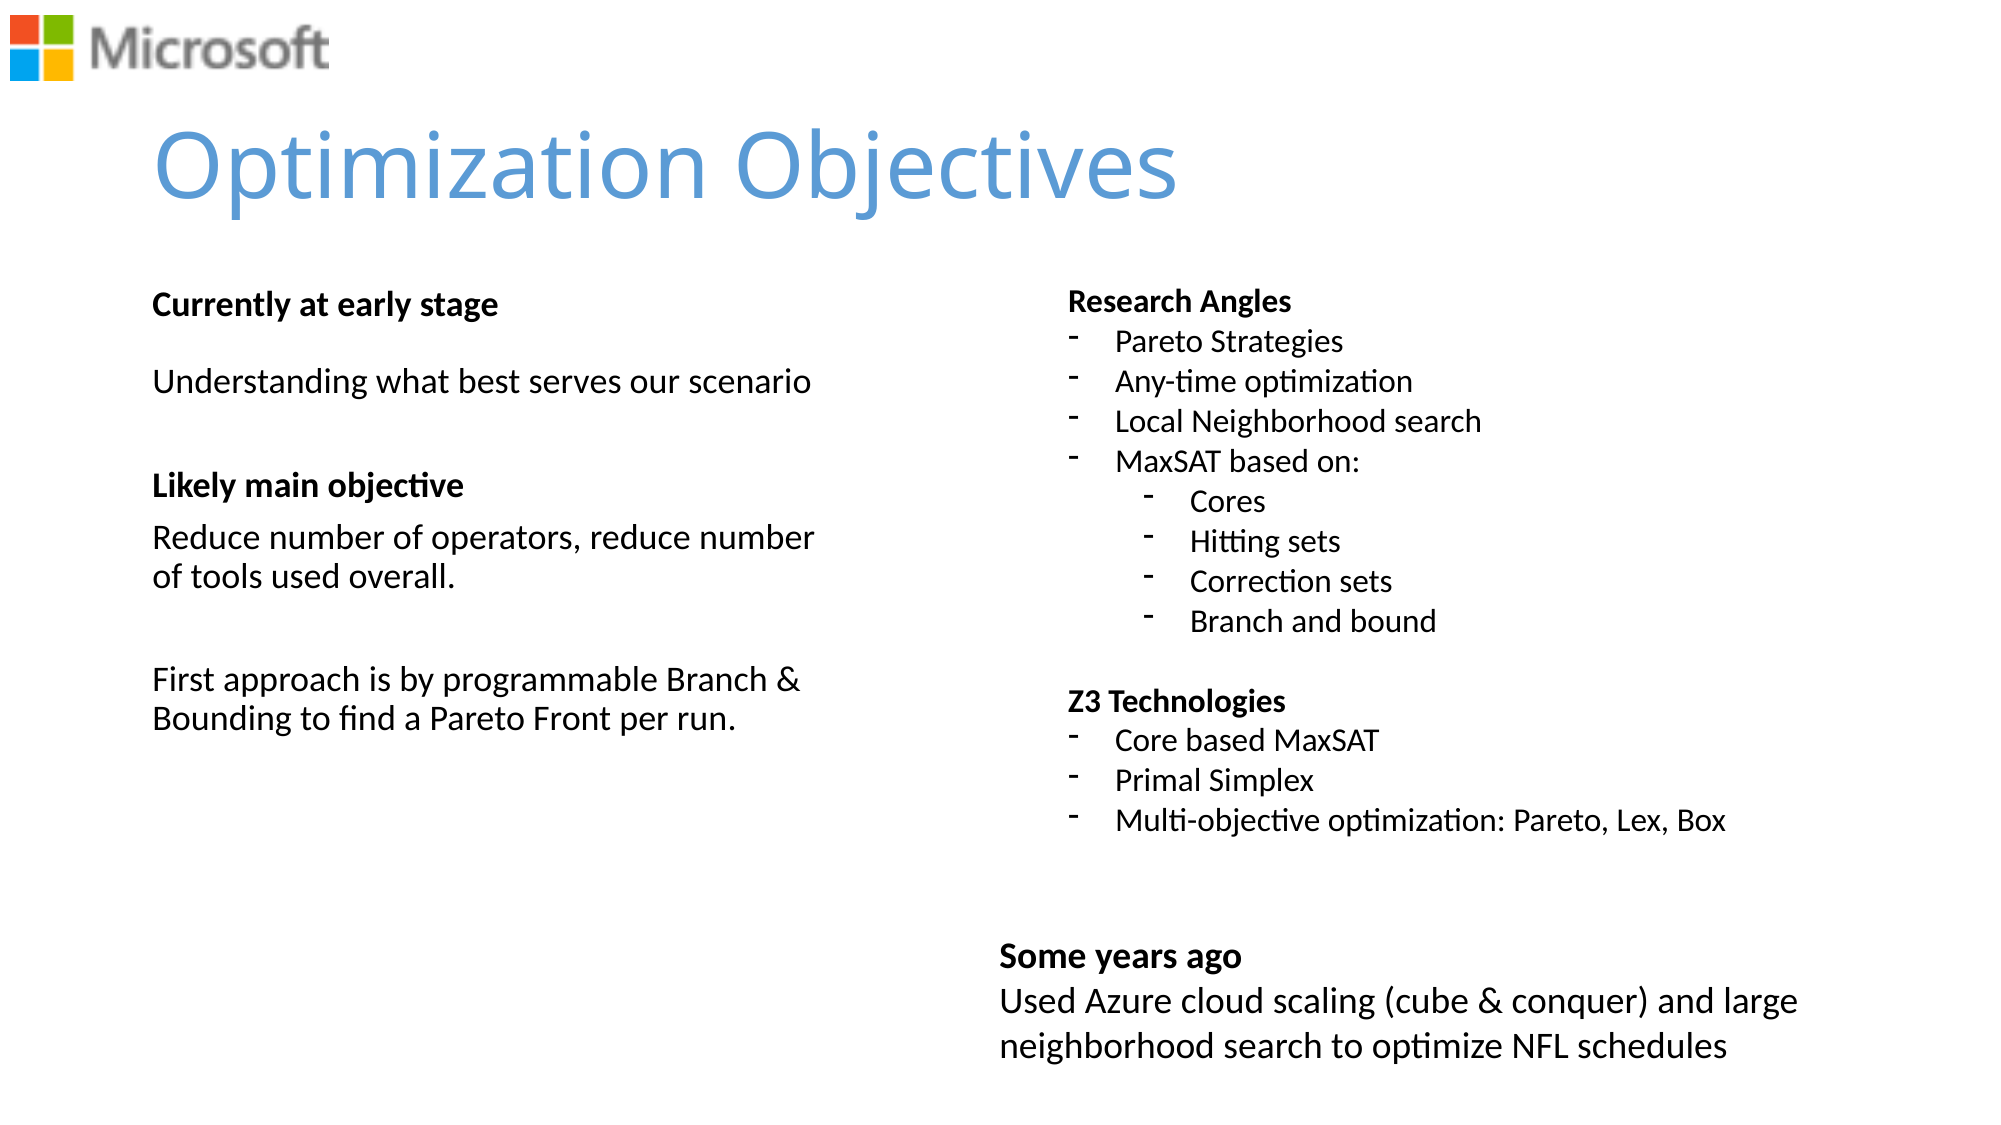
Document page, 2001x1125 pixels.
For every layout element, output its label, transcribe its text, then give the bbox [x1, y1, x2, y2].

title Optimization Objectives [137, 59, 1863, 278]
text_box Research Angles Pareto Strategies Any-time optimization Local Neighborhood search MaxSAT based on: Cores Hitting sets Correction sets Branch and bound Z3 Technologies Core based MaxSAT Primal Simplex Multi-objective optimization: Pareto, Lex, Box [1053, 272, 1828, 846]
text_box Some years ago Used Azure cloud scaling (cube & conquer) and large neighborhood search to optimize NFL schedules [984, 923, 1985, 1074]
picture [10, 15, 329, 81]
list Currently at early stage Understanding what best serves our scenario Likely main objective Reduce number of operators, reduce number of tools used overall. First approach is by programmable Branch & Bounding to find a Pareto Front per run. [137, 277, 837, 768]
